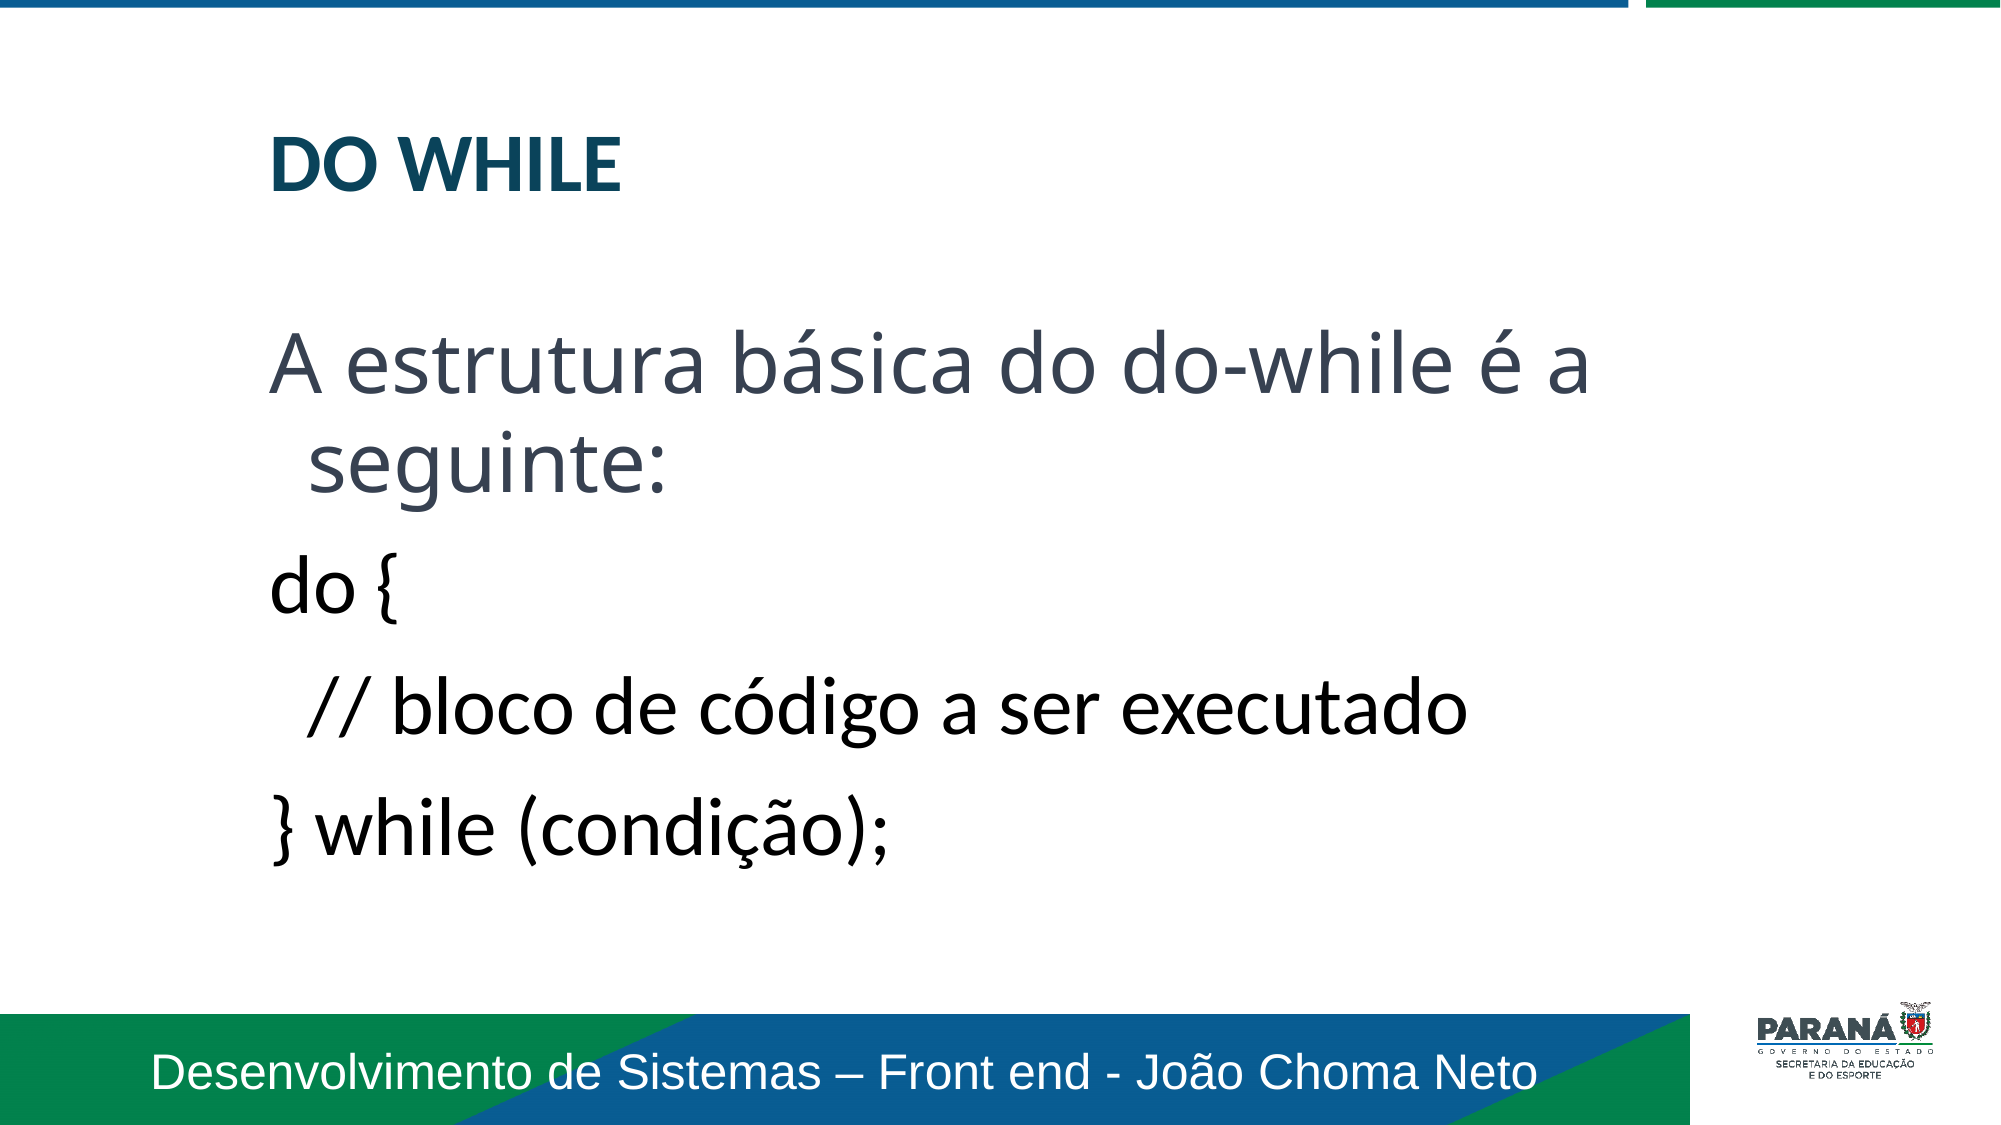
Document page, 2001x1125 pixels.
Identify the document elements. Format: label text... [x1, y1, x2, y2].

picture [1757, 1002, 1933, 1081]
list A estrutura básica do do-while é a seguinte: do { // bloco de código a ser executado } while (condição); [217, 302, 1677, 921]
picture [0, 1014, 1690, 1125]
list DO WHILE [217, 111, 1637, 249]
